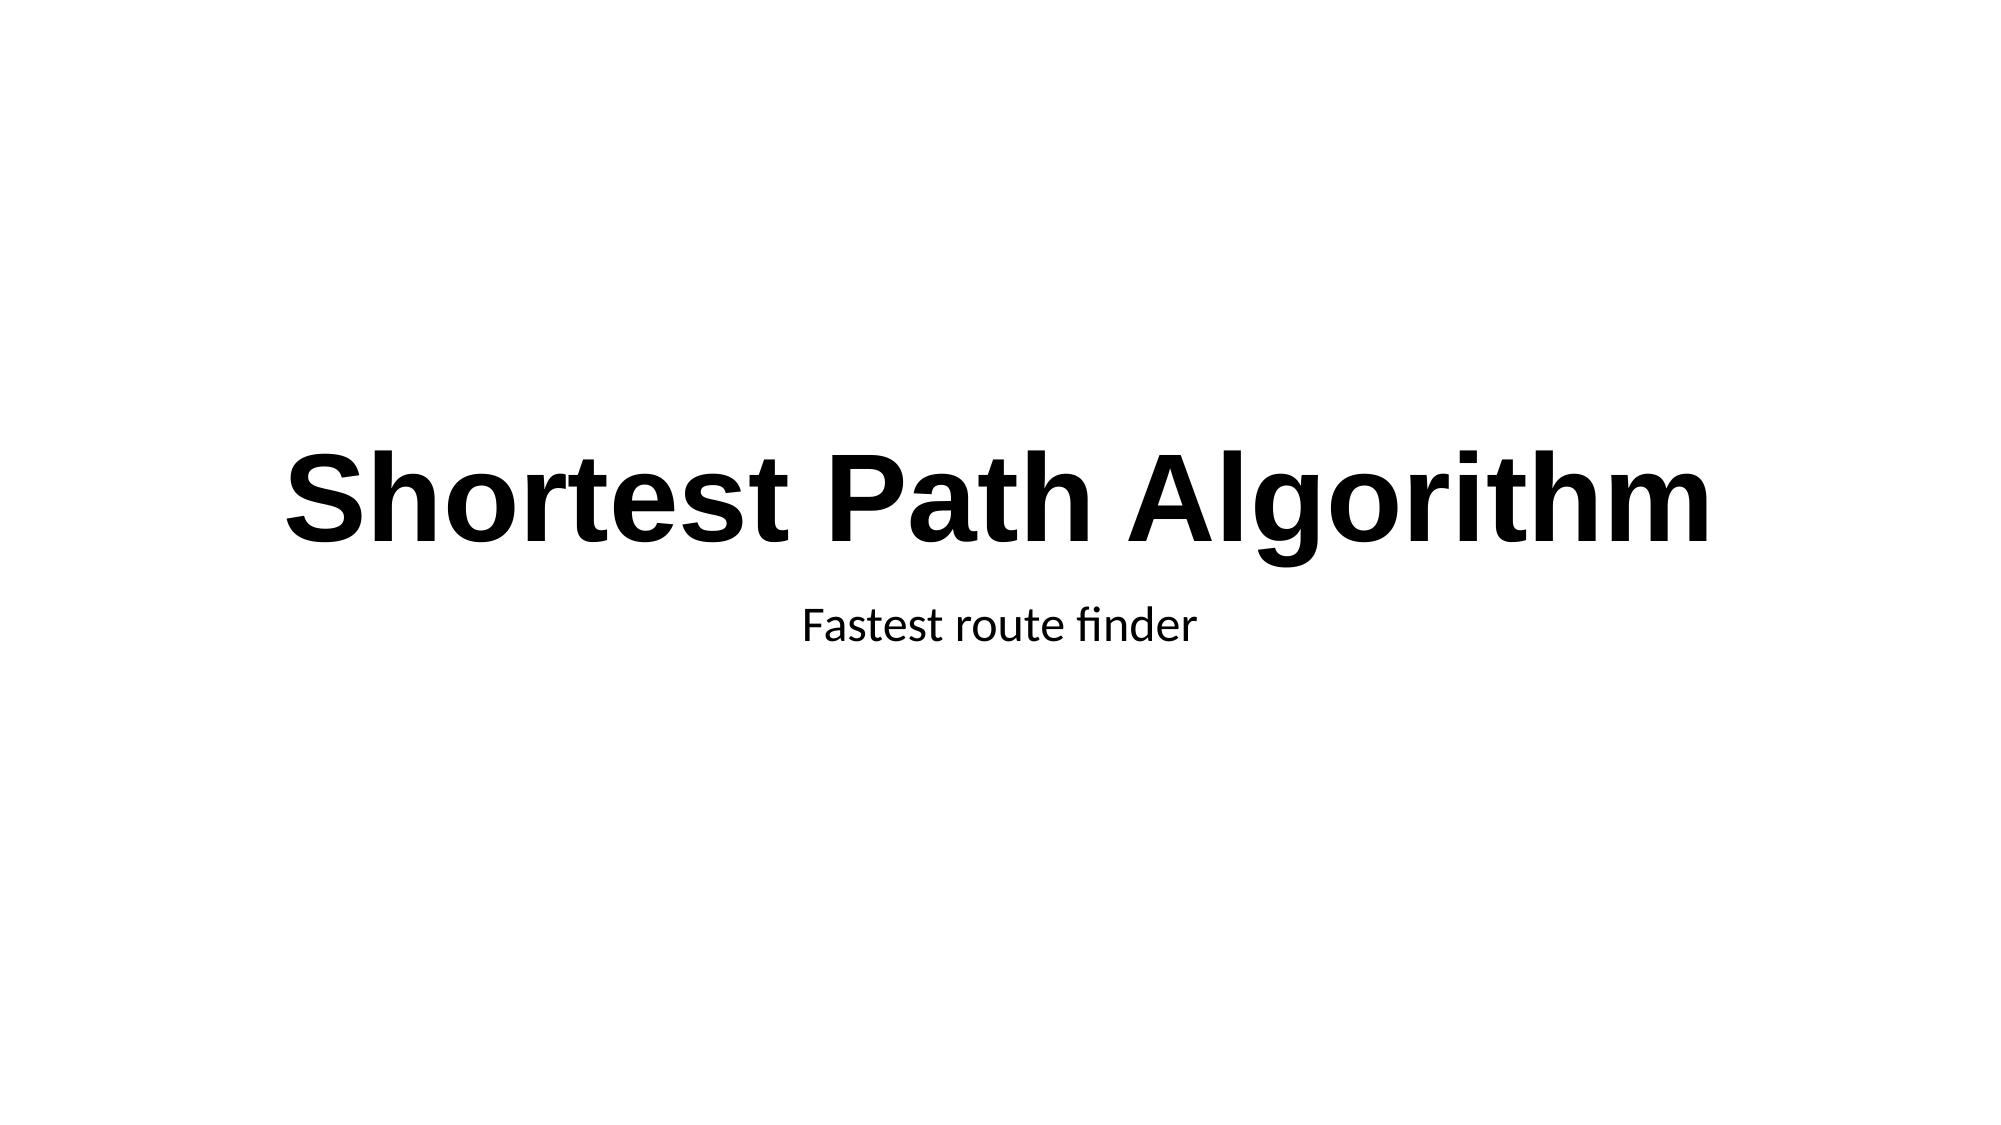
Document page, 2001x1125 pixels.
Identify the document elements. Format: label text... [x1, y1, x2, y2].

subtitle Fastest route finder [249, 590, 1750, 863]
title Shortest Path Algorithm [249, 184, 1750, 576]
